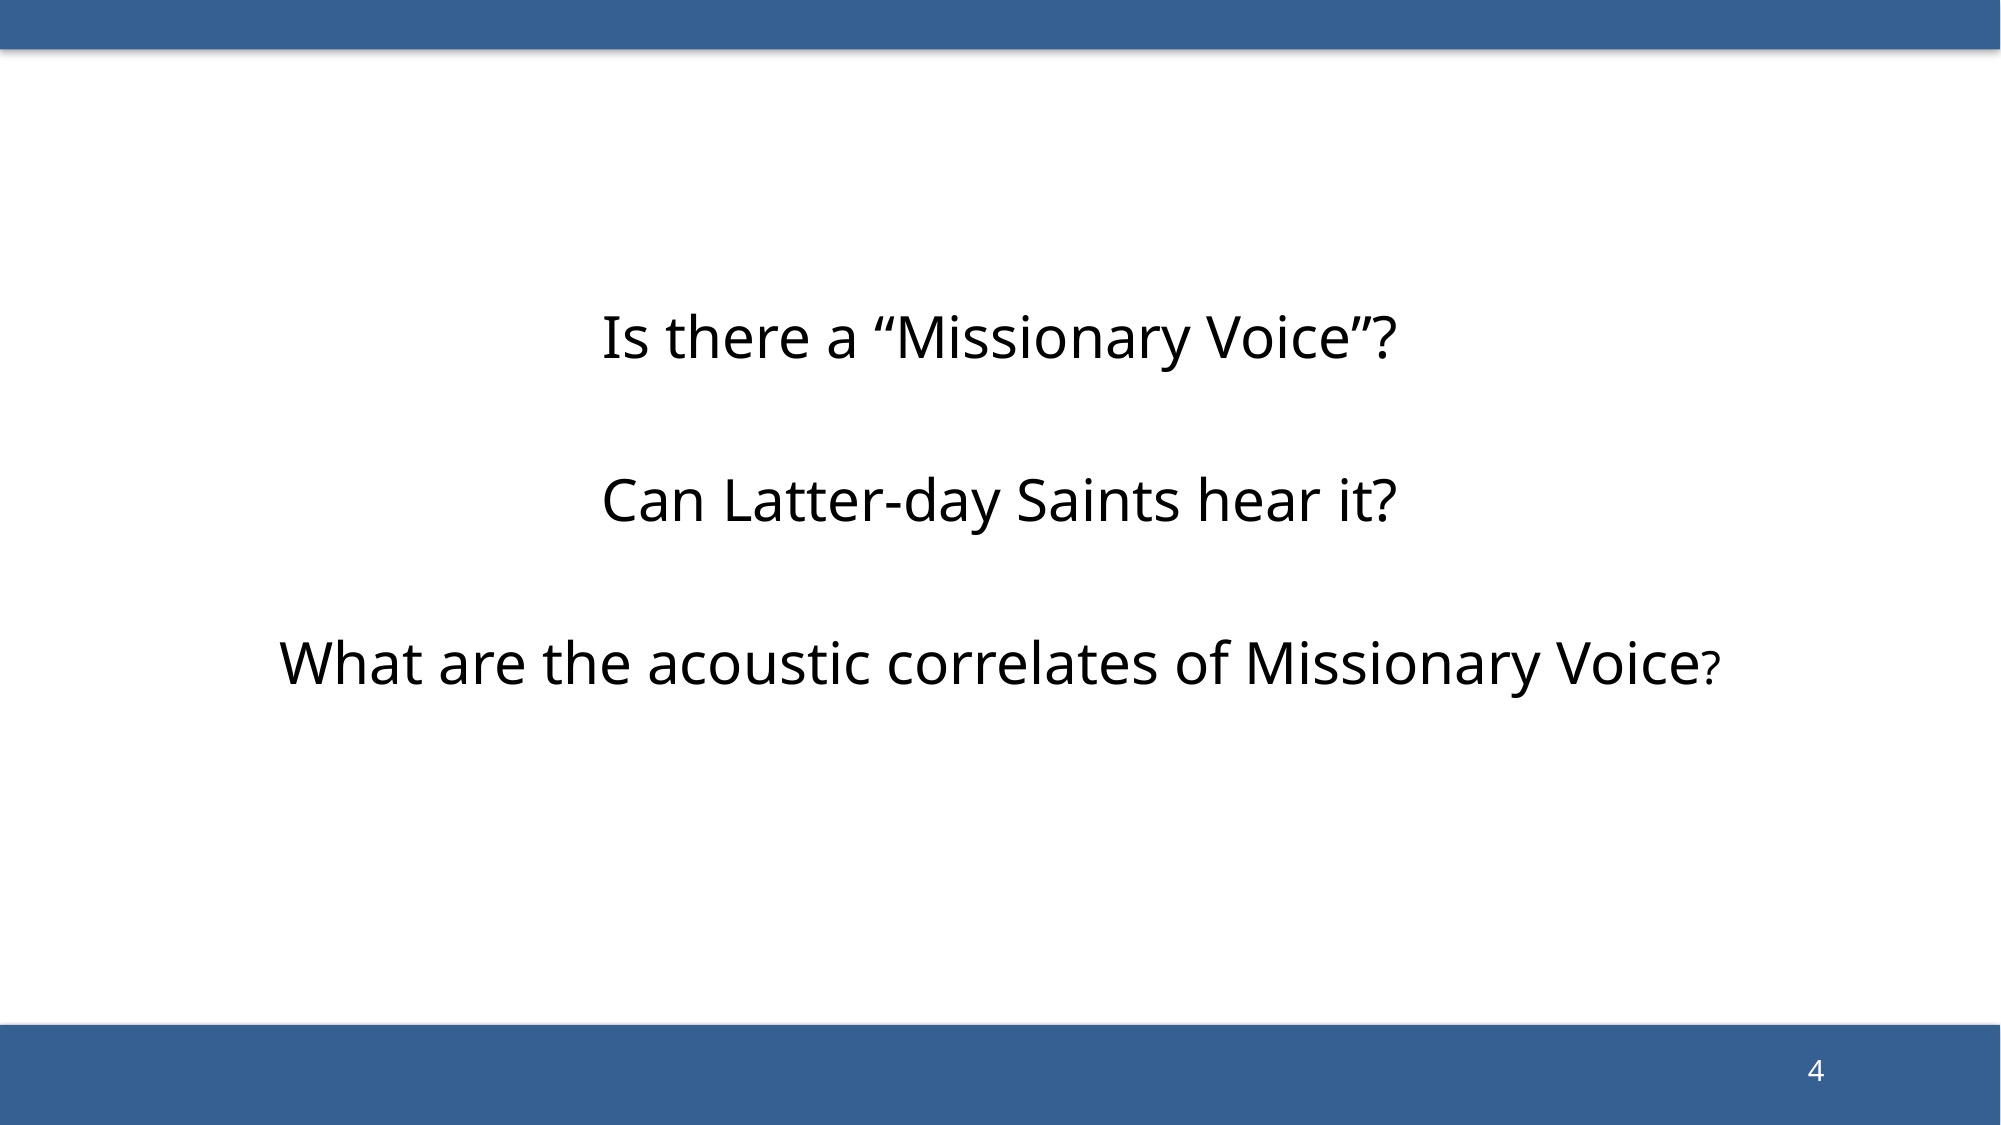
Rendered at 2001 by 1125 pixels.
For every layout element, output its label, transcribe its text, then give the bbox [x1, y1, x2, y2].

slide_number 4 [1793, 1042, 1900, 1103]
list Is there a “Missionary Voice”? Can Latter-day Saints hear it? What are the acoustic correlates of Missionary Voice? [200, 351, 1800, 645]
